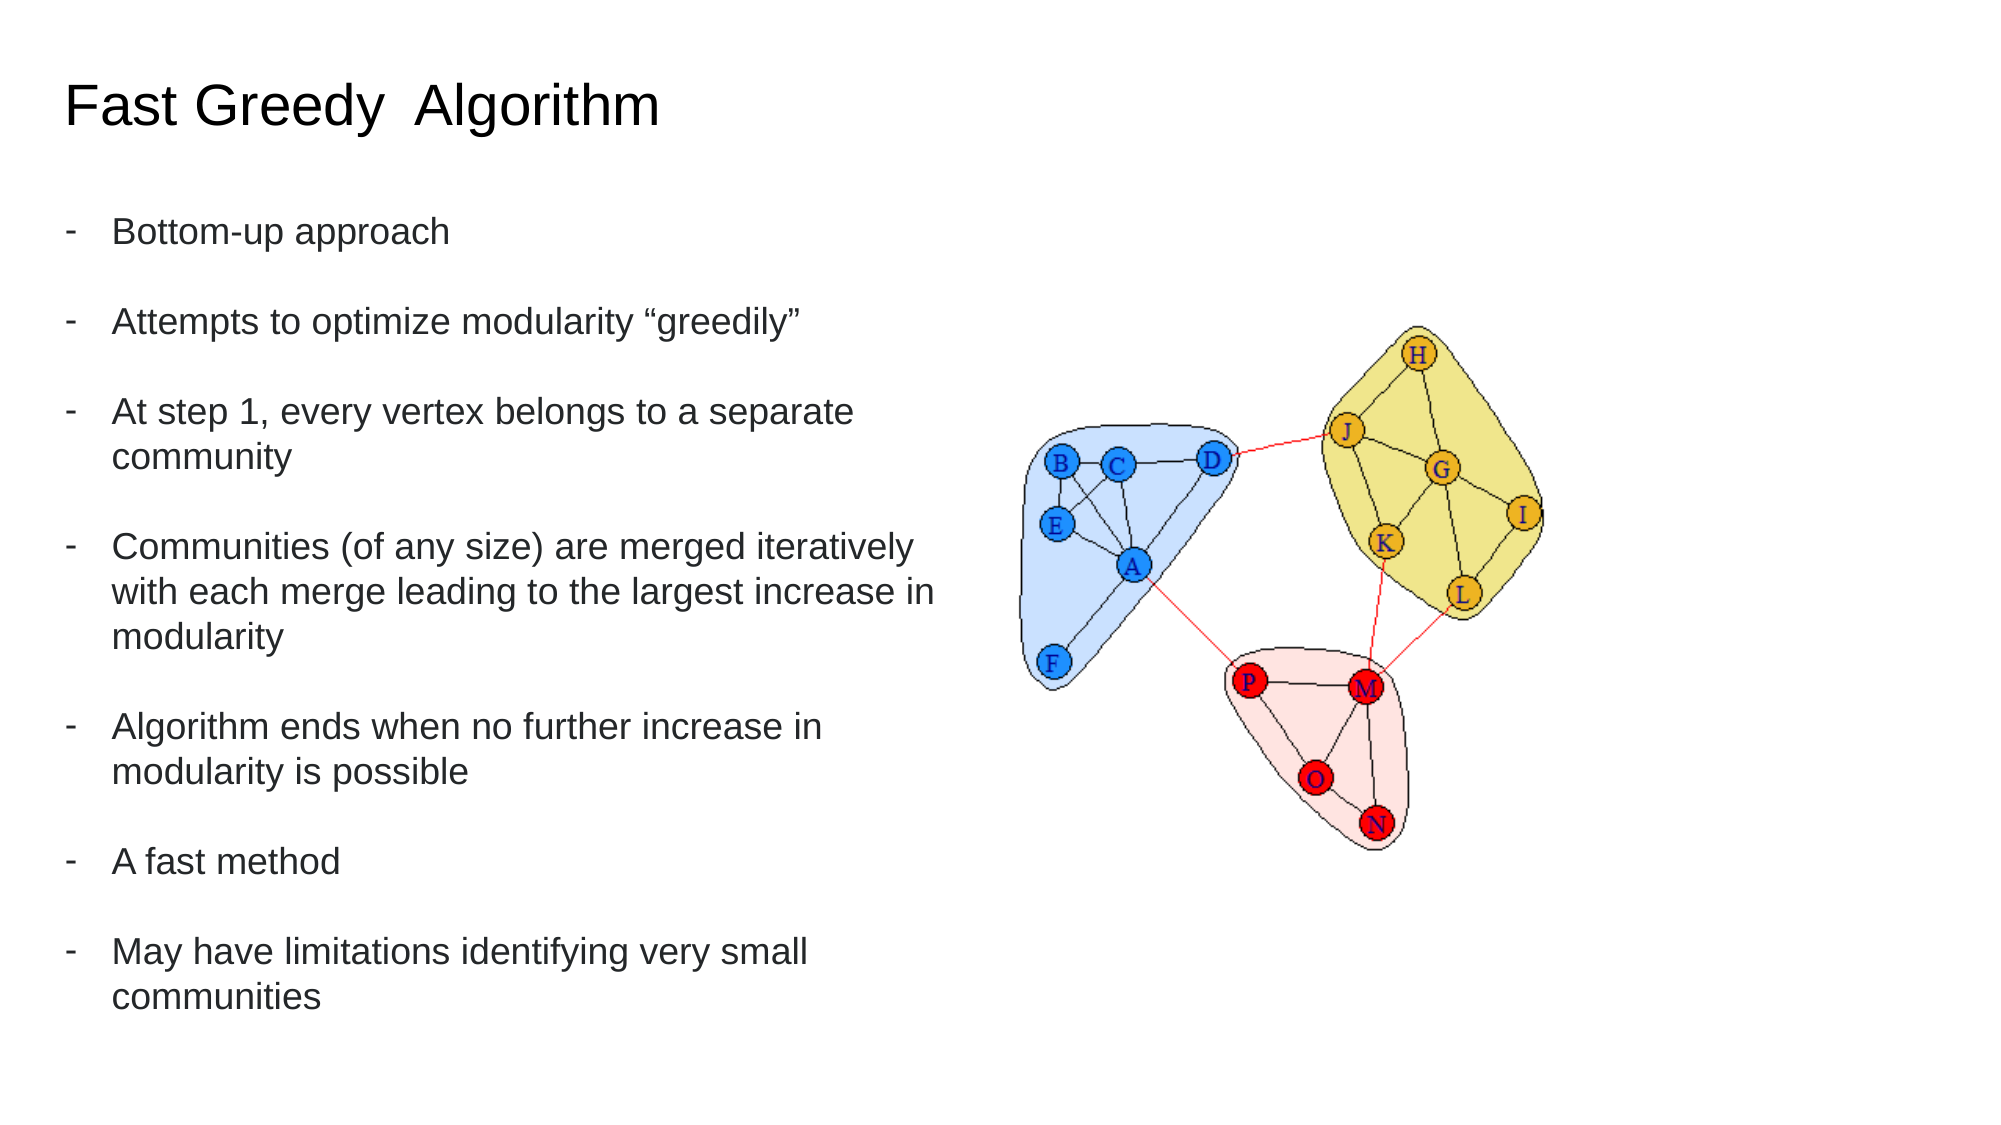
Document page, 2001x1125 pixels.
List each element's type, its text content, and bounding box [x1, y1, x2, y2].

text_box Fast Greedy Algorithm Bottom-up approach Attempts to optimize modularity “greedily” At step 1, every vertex belongs to a separate community Communities (of any size) are merged iteratively with each merge leading to the largest increase in modularity Algorithm ends when no further increase in modularity is possible A fast method May have limitations identifying very small communities [50, 24, 988, 1025]
picture [985, 259, 1588, 893]
